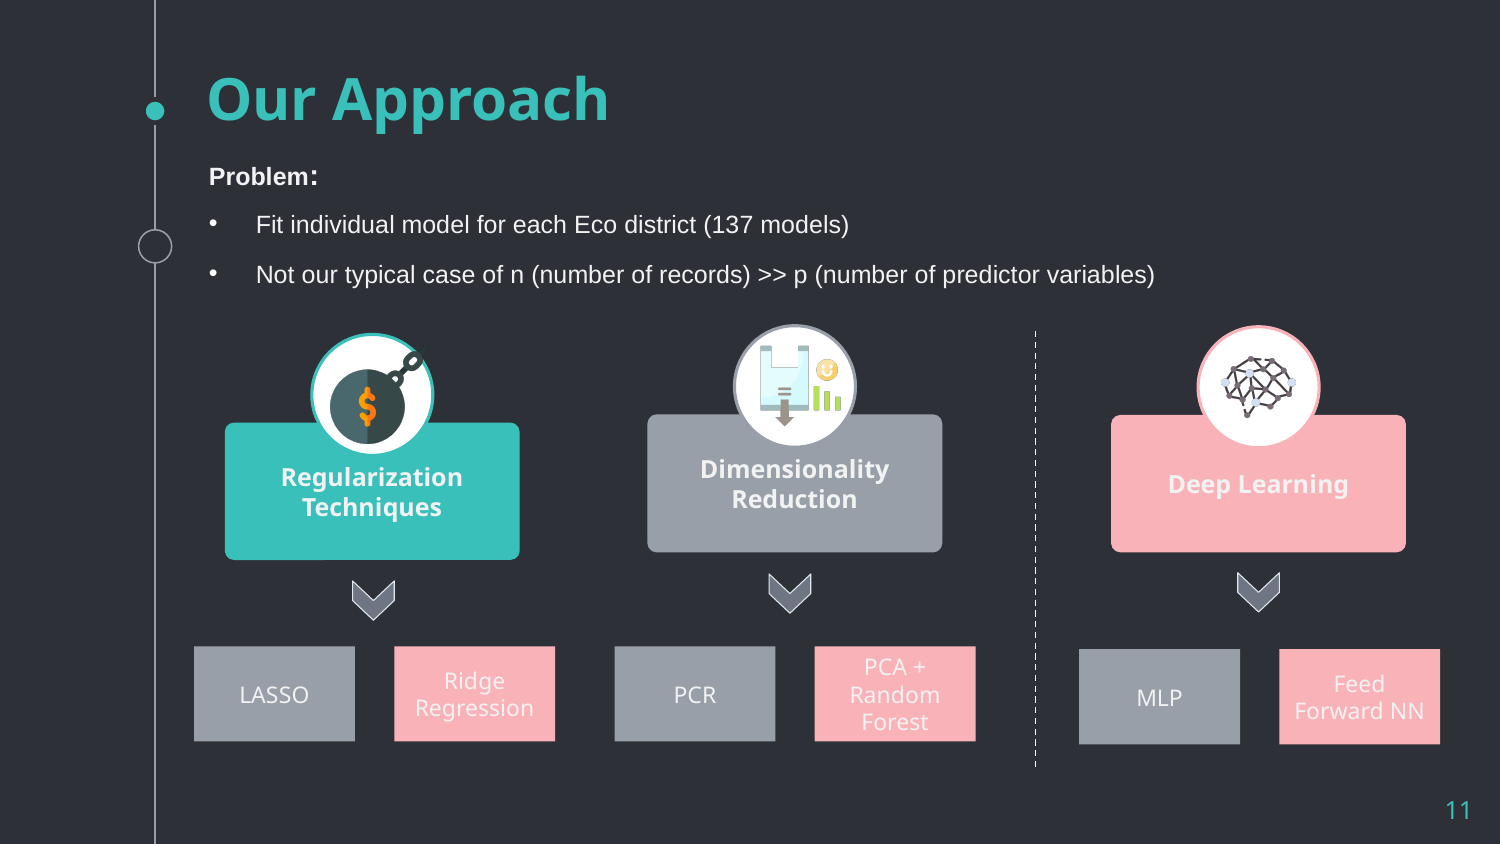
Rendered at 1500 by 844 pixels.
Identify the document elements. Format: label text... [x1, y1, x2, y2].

slide_number 11 [1398, 779, 1489, 832]
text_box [614, 646, 976, 742]
text_box Problem: Fit individual model for each Eco district (137 models) Not our typical case of n (number of records) >> p (number of predictor variables) [193, 138, 1461, 305]
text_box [1078, 648, 1441, 745]
text_box [766, 572, 813, 615]
text_box [1235, 570, 1282, 614]
title Our Approach [191, 90, 1317, 147]
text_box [224, 334, 520, 561]
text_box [1110, 326, 1407, 553]
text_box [193, 646, 556, 742]
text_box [647, 325, 943, 553]
text_box [350, 579, 397, 622]
